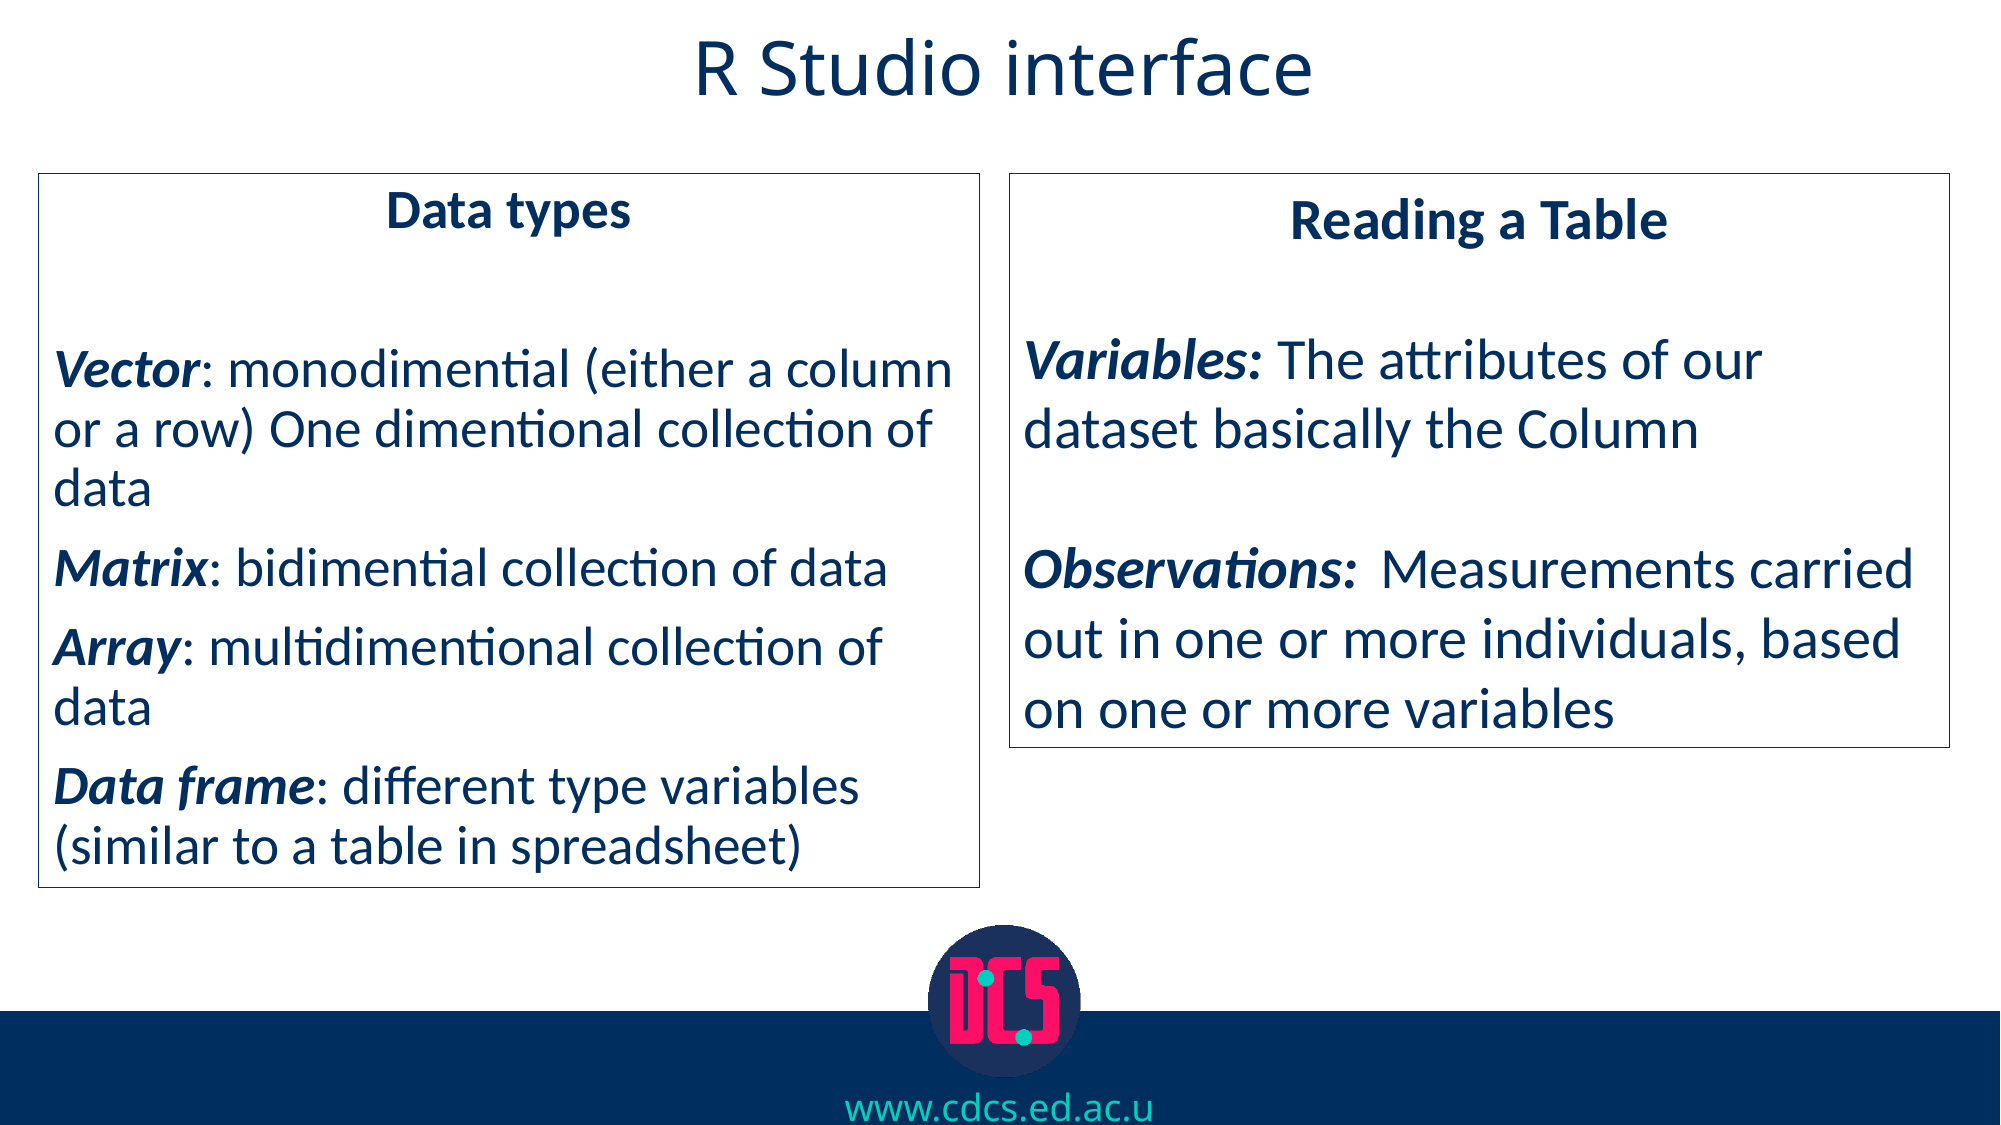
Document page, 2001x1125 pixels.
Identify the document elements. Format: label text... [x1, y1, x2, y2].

text_box [0, 1010, 914, 1125]
picture [914, 911, 1094, 1091]
text_box [1094, 1010, 2000, 1125]
text_box Reading a Table Variables: The attributes of our dataset basically the Column Observations: Measurements carried out in one or more individuals, based on one or more variables [1009, 173, 1950, 748]
list Data types Vector: monodimential (either a column or a row) One dimentional collection of data Matrix: bidimential collection of data Array: multidimentional collection of data Data frame: different type variables (similar to a table in spreadsheet) [38, 173, 980, 888]
text_box www.cdcs.ed.ac.uk [829, 1076, 1171, 1125]
text_box R Studio interface [426, 13, 1582, 119]
